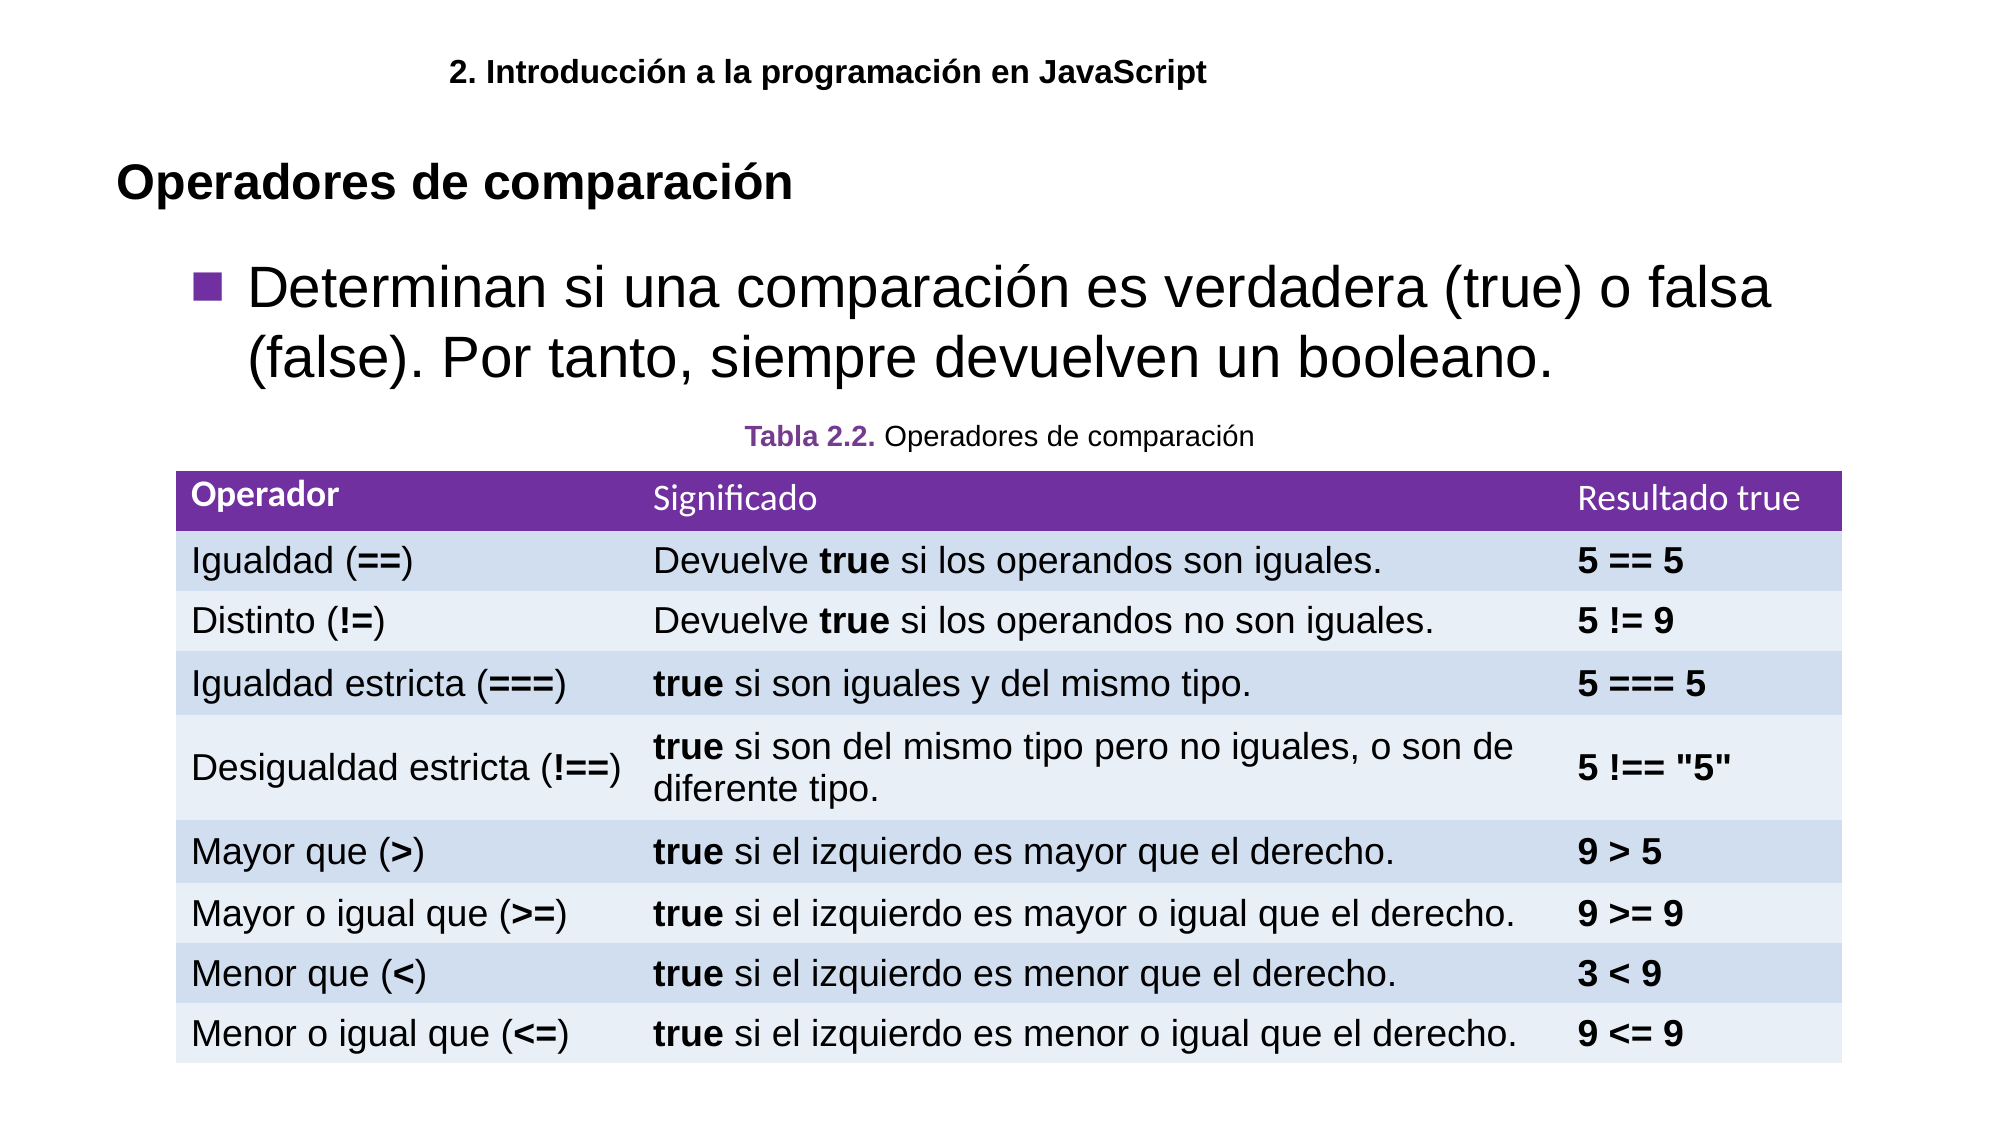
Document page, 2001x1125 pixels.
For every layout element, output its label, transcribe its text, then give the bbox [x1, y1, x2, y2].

table_cell true si son iguales y del mismo tipo. [638, 651, 1563, 715]
table_cell 5 !== "5" [1563, 715, 1842, 820]
table_cell true si son del mismo tipo pero no iguales, o son de diferente tipo. [638, 715, 1563, 820]
text_box Tabla 2.2. Operadores de comparación [159, 409, 1841, 460]
table_cell Distinto (!=) [176, 591, 638, 651]
table_cell Devuelve true si los operandos no son iguales. [638, 591, 1563, 651]
table_cell true si el izquierdo es mayor que el derecho. [638, 820, 1563, 883]
table_cell 9 >= 9 [1563, 883, 1842, 943]
table_cell Igualdad (==) [176, 531, 638, 591]
text_box 2. Introducción a la programación en JavaScript [434, 42, 1512, 98]
table_header Significado [638, 471, 1563, 531]
table_header Resultado true [1563, 471, 1842, 531]
table_cell 9 <= 9 [1563, 1003, 1842, 1063]
table_cell Menor que (<) [176, 943, 638, 1003]
table_cell 5 == 5 [1563, 531, 1842, 591]
table_cell Mayor que (>) [176, 820, 638, 883]
table_cell 9 > 5 [1563, 820, 1842, 883]
table_cell Desigualdad estricta (!==) [176, 715, 638, 820]
table_cell 5 != 9 [1563, 591, 1842, 651]
table_cell 5 === 5 [1563, 651, 1842, 715]
table_cell Menor o igual que (<=) [176, 1003, 638, 1063]
table_header Operador [176, 471, 638, 531]
text_box Operadores de comparación [101, 140, 1899, 218]
text_box Determinan si una comparación es verdadera (true) o falsa (false). Por tanto, siempre devuelven un booleano. [176, 241, 1821, 397]
table_cell Devuelve true si los operandos son iguales. [638, 531, 1563, 591]
table_cell true si el izquierdo es menor o igual que el derecho. [638, 1003, 1563, 1063]
table_cell true si el izquierdo es mayor o igual que el derecho. [638, 883, 1563, 943]
table_cell true si el izquierdo es menor que el derecho. [638, 943, 1563, 1003]
table_cell Igualdad estricta (===) [176, 651, 638, 715]
table_cell Mayor o igual que (>=) [176, 883, 638, 943]
table_cell 3 < 9 [1563, 943, 1842, 1003]
